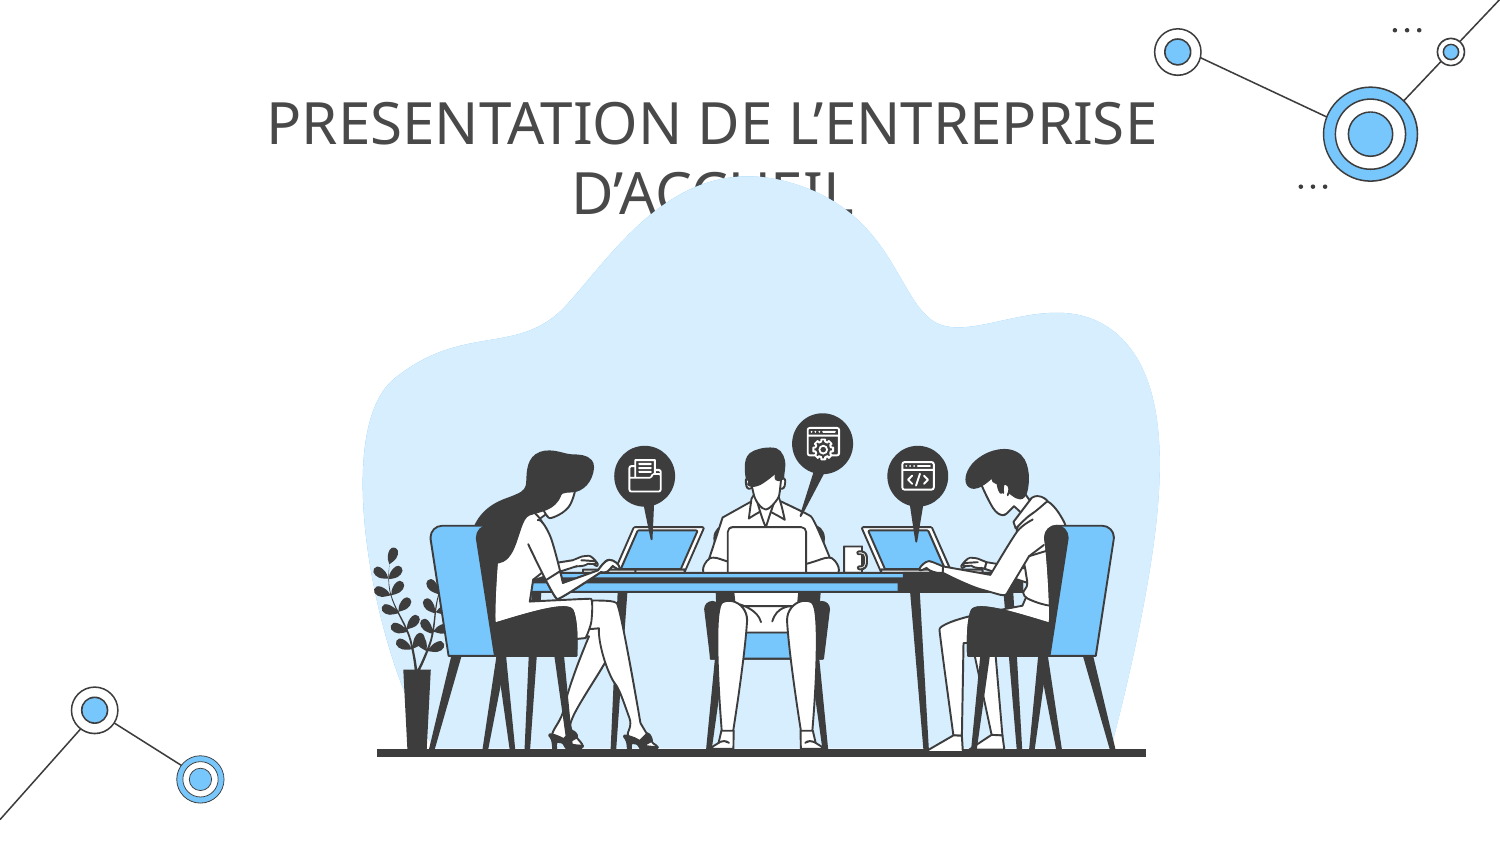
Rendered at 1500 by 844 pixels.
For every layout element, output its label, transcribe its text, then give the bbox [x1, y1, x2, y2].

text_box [901, 460, 935, 491]
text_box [628, 458, 663, 493]
title PRESENTATION DE L’ENTREPRISE D’ACCUEIL [209, 71, 1216, 166]
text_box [324, 176, 1176, 758]
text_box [806, 426, 841, 461]
